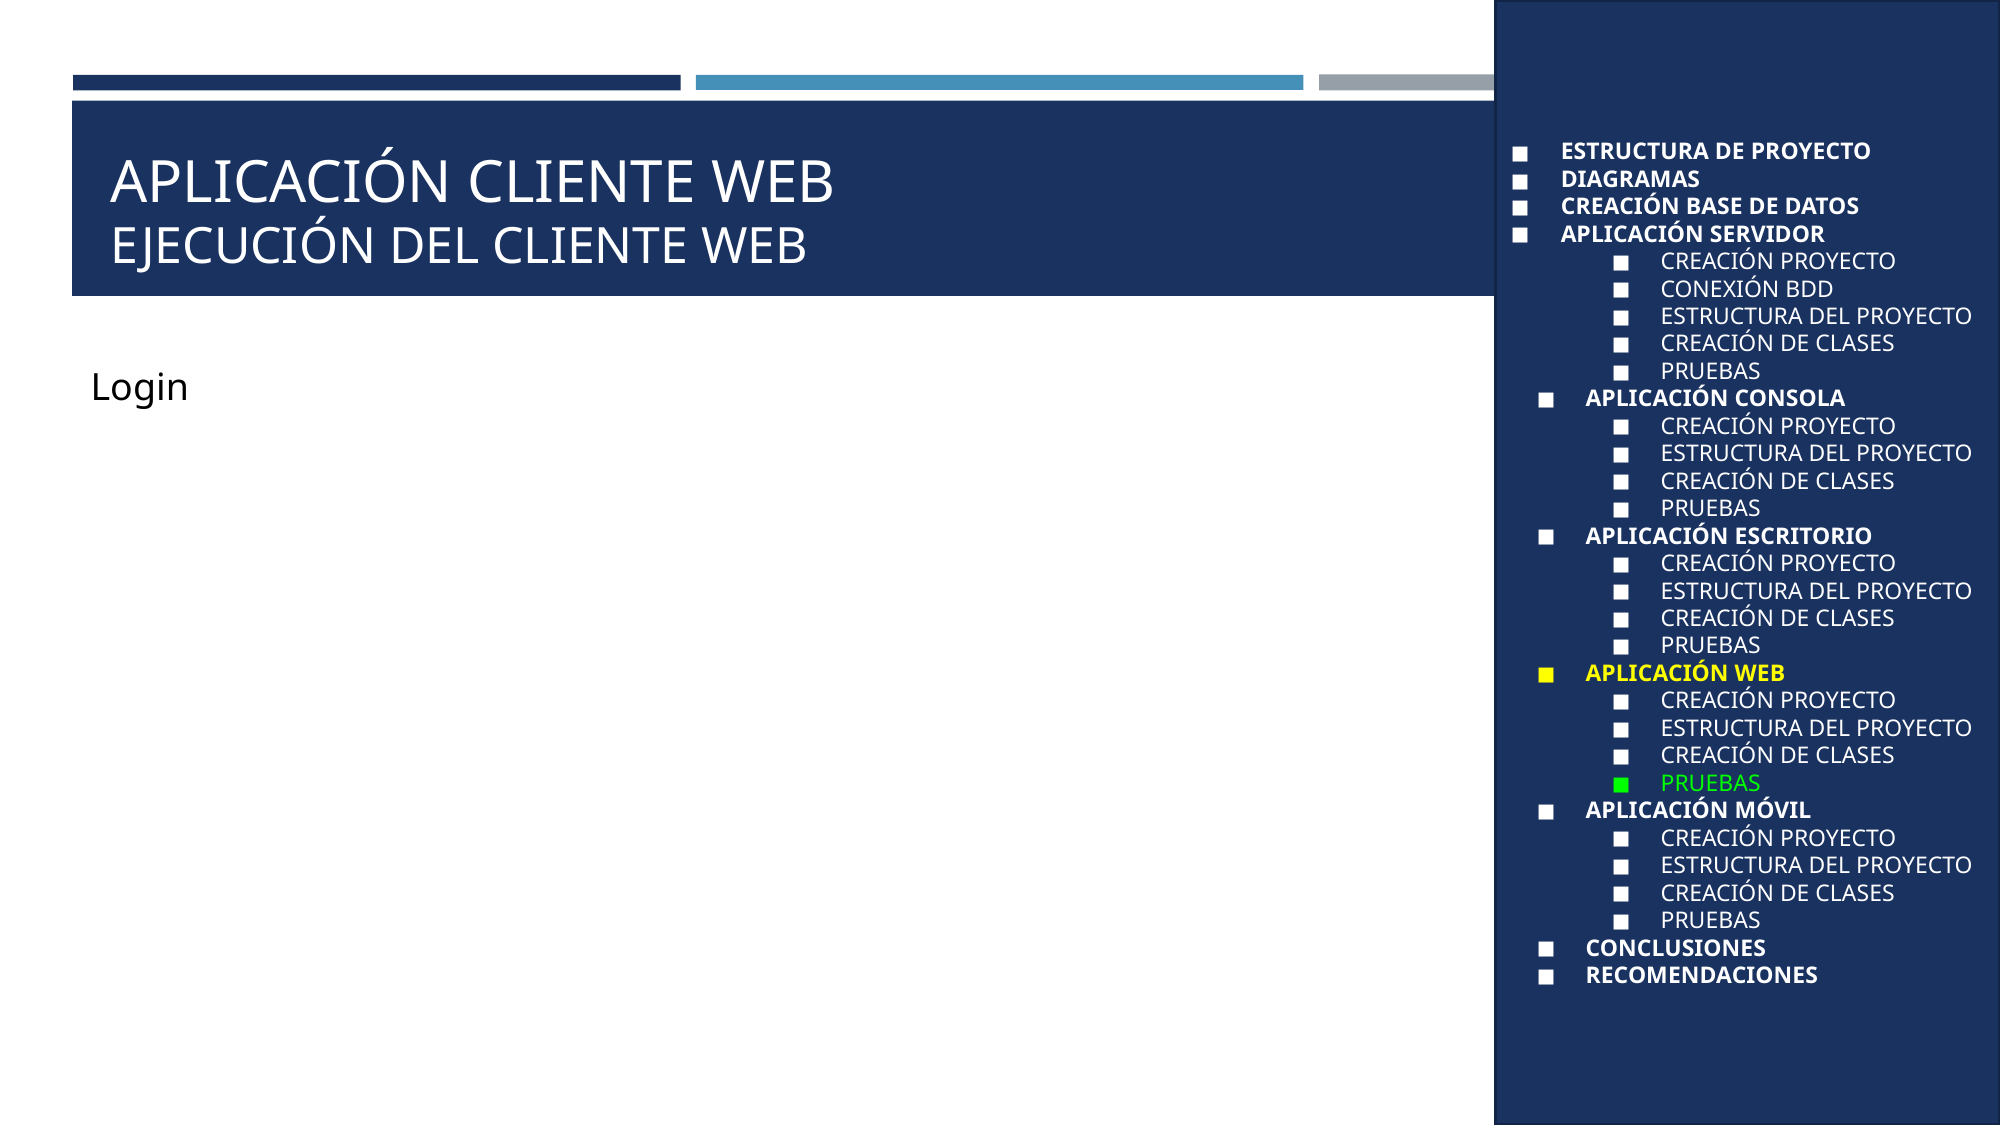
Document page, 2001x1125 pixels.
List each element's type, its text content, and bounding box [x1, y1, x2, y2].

list Login [75, 321, 1467, 450]
text_box ESTRUCTURA DE PROYECTO DIAGRAMAS CREACIÓN BASE DE DATOS APLICACIÓN SERVIDOR CREACIÓN PROYECTO CONEXIÓN BDD ESTRUCTURA DEL PROYECTO CREACIÓN DE CLASES PRUEBAS APLICACIÓN CONSOLA CREACIÓN PROYECTO ESTRUCTURA DEL PROYECTO CREACIÓN DE CLASES PRUEBAS APLICACIÓN ESCRITORIO CREACIÓN PROYECTO ESTRUCTURA DEL PROYECTO CREACIÓN DE CLASES PRUEBAS APLICACIÓN WEB CREACIÓN PROYECTO ESTRUCTURA DEL PROYECTO CREACIÓN DE CLASES PRUEBAS APLICACIÓN MÓVIL CREACIÓN PROYECTO ESTRUCTURA DEL PROYECTO CREACIÓN DE CLASES PRUEBAS CONCLUSIONES RECOMENDACIONES [1495, 0, 2000, 1125]
title APLICACIÓN CLIENTE WEB EJECUCIÓN DEL CLIENTE WEB [95, 115, 1486, 282]
